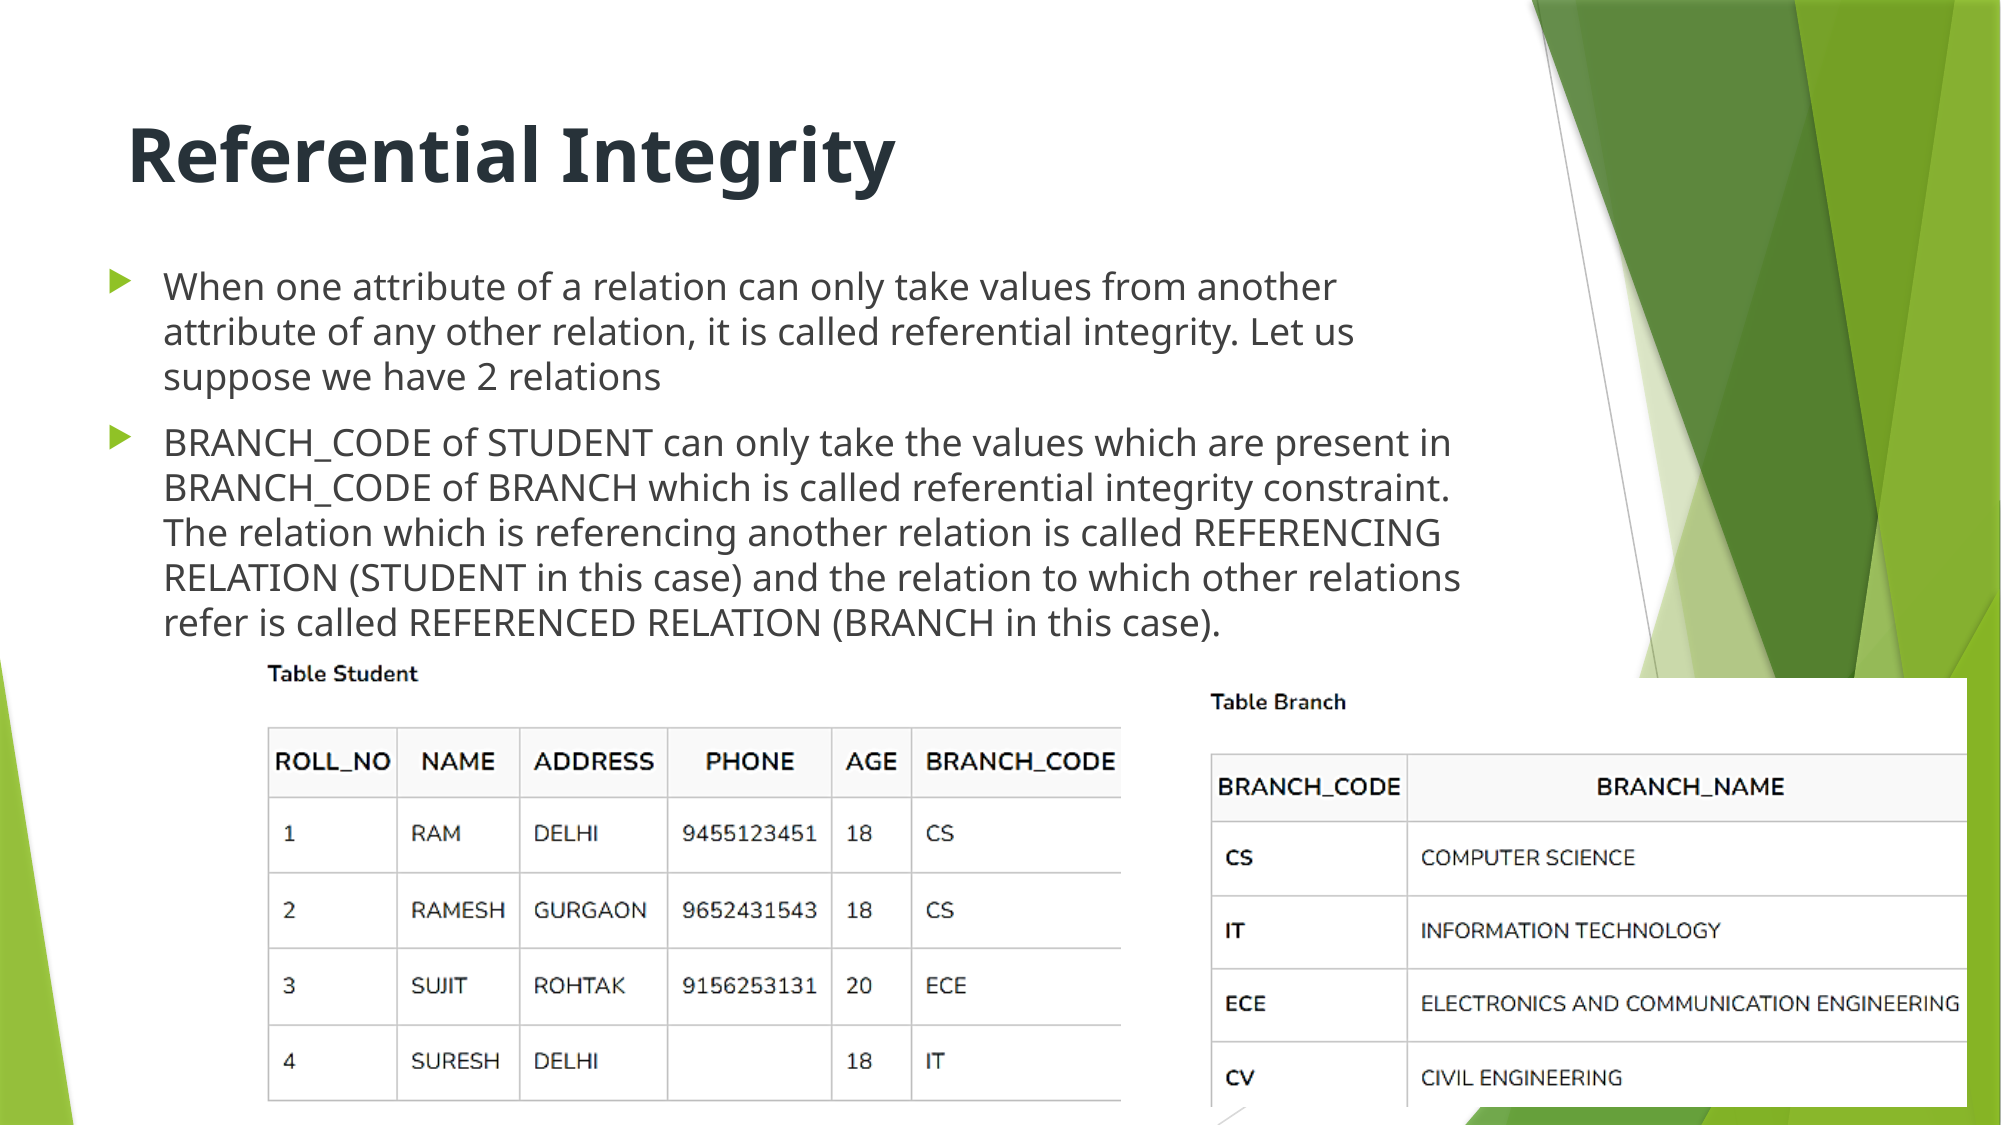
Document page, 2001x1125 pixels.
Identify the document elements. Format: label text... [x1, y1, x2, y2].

picture [1200, 677, 1967, 1107]
list When one attribute of a relation can only take values from another attribute of any other relation, it is called referential integrity. Let us suppose we have 2 relations BRANCH_CODE of STUDENT can only take the values which are present in BRANCH_CODE of BRANCH which is called referential integrity constraint. The relation which is referencing another relation is called REFERENCING RELATION (STUDENT in this case) and the relation to which other relations refer is called REFERENCED RELATION (BRANCH in this case). [91, 255, 1502, 893]
picture [265, 645, 1121, 1103]
title Referential Integrity [111, 99, 1522, 317]
